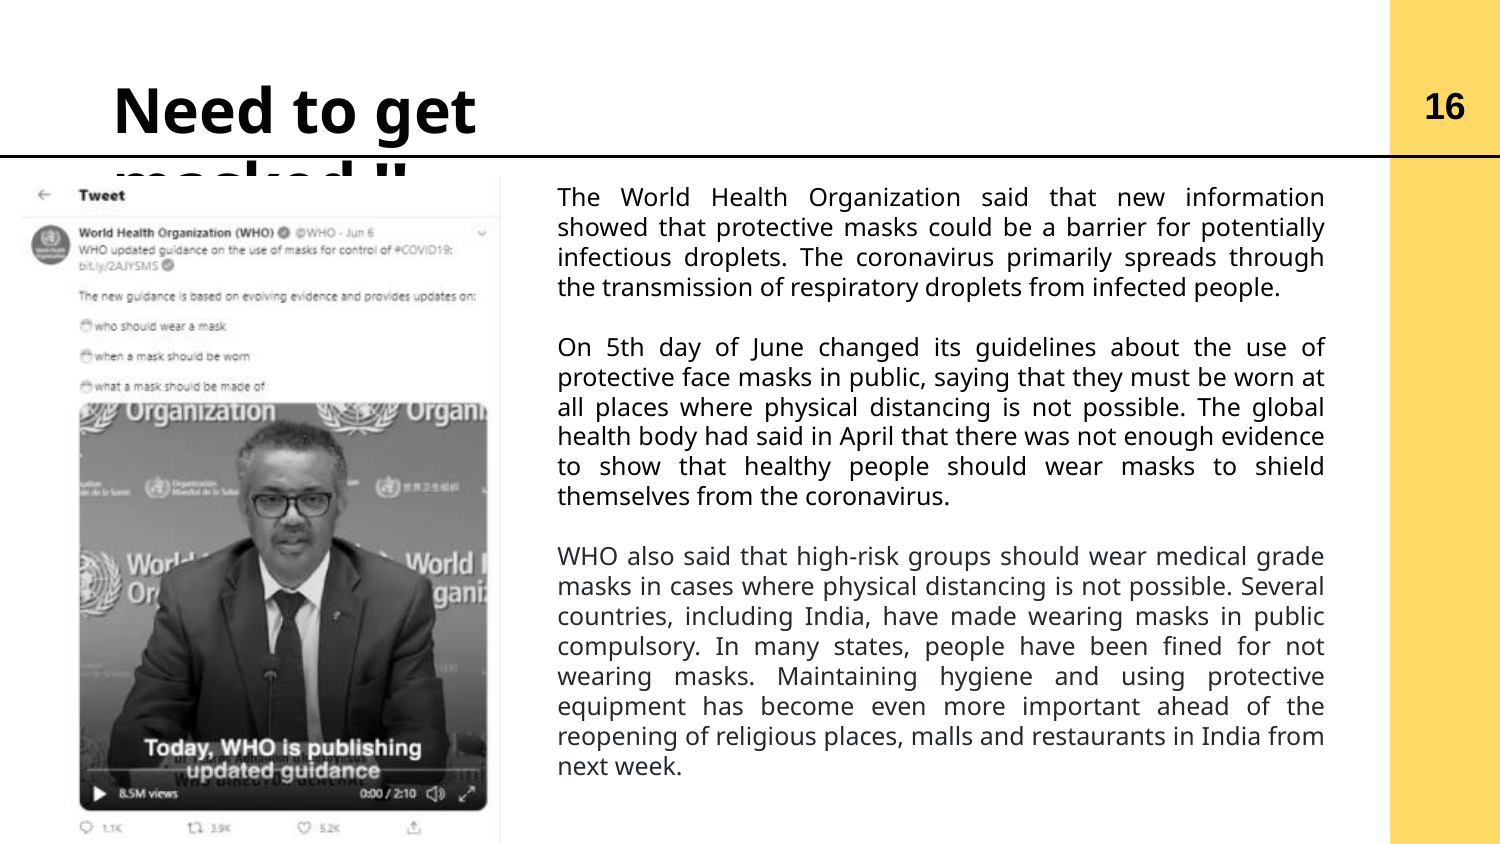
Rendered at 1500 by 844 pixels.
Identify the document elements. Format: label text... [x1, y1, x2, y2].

slide_number 16 [1400, 72, 1491, 137]
title Need to get masked !! [97, 55, 691, 155]
list The World Health Organization said that new information showed that protective masks could be a barrier for potentially infectious droplets. The coronavirus primarily spreads through the transmission of respiratory droplets from infected people. On 5th day of June changed its guidelines about the use of protective face masks in public, saying that they must be worn at all places where physical distancing is not possible. The global health body had said in April that there was not enough evidence to show that healthy people should wear masks to shield themselves from the coronavirus. WHO also said that high-risk groups should wear medical grade masks in cases where physical distancing is not possible. Several countries, including India, have made wearing masks in public compulsory. In many states, people have been fined for not wearing masks. Maintaining hygiene and using protective equipment has become even more important ahead of the reopening of religious places, malls and restaurants in India from next week. [529, 166, 1342, 815]
picture [21, 176, 501, 843]
text_box [1390, 0, 1500, 155]
text_box [1390, 164, 1500, 844]
